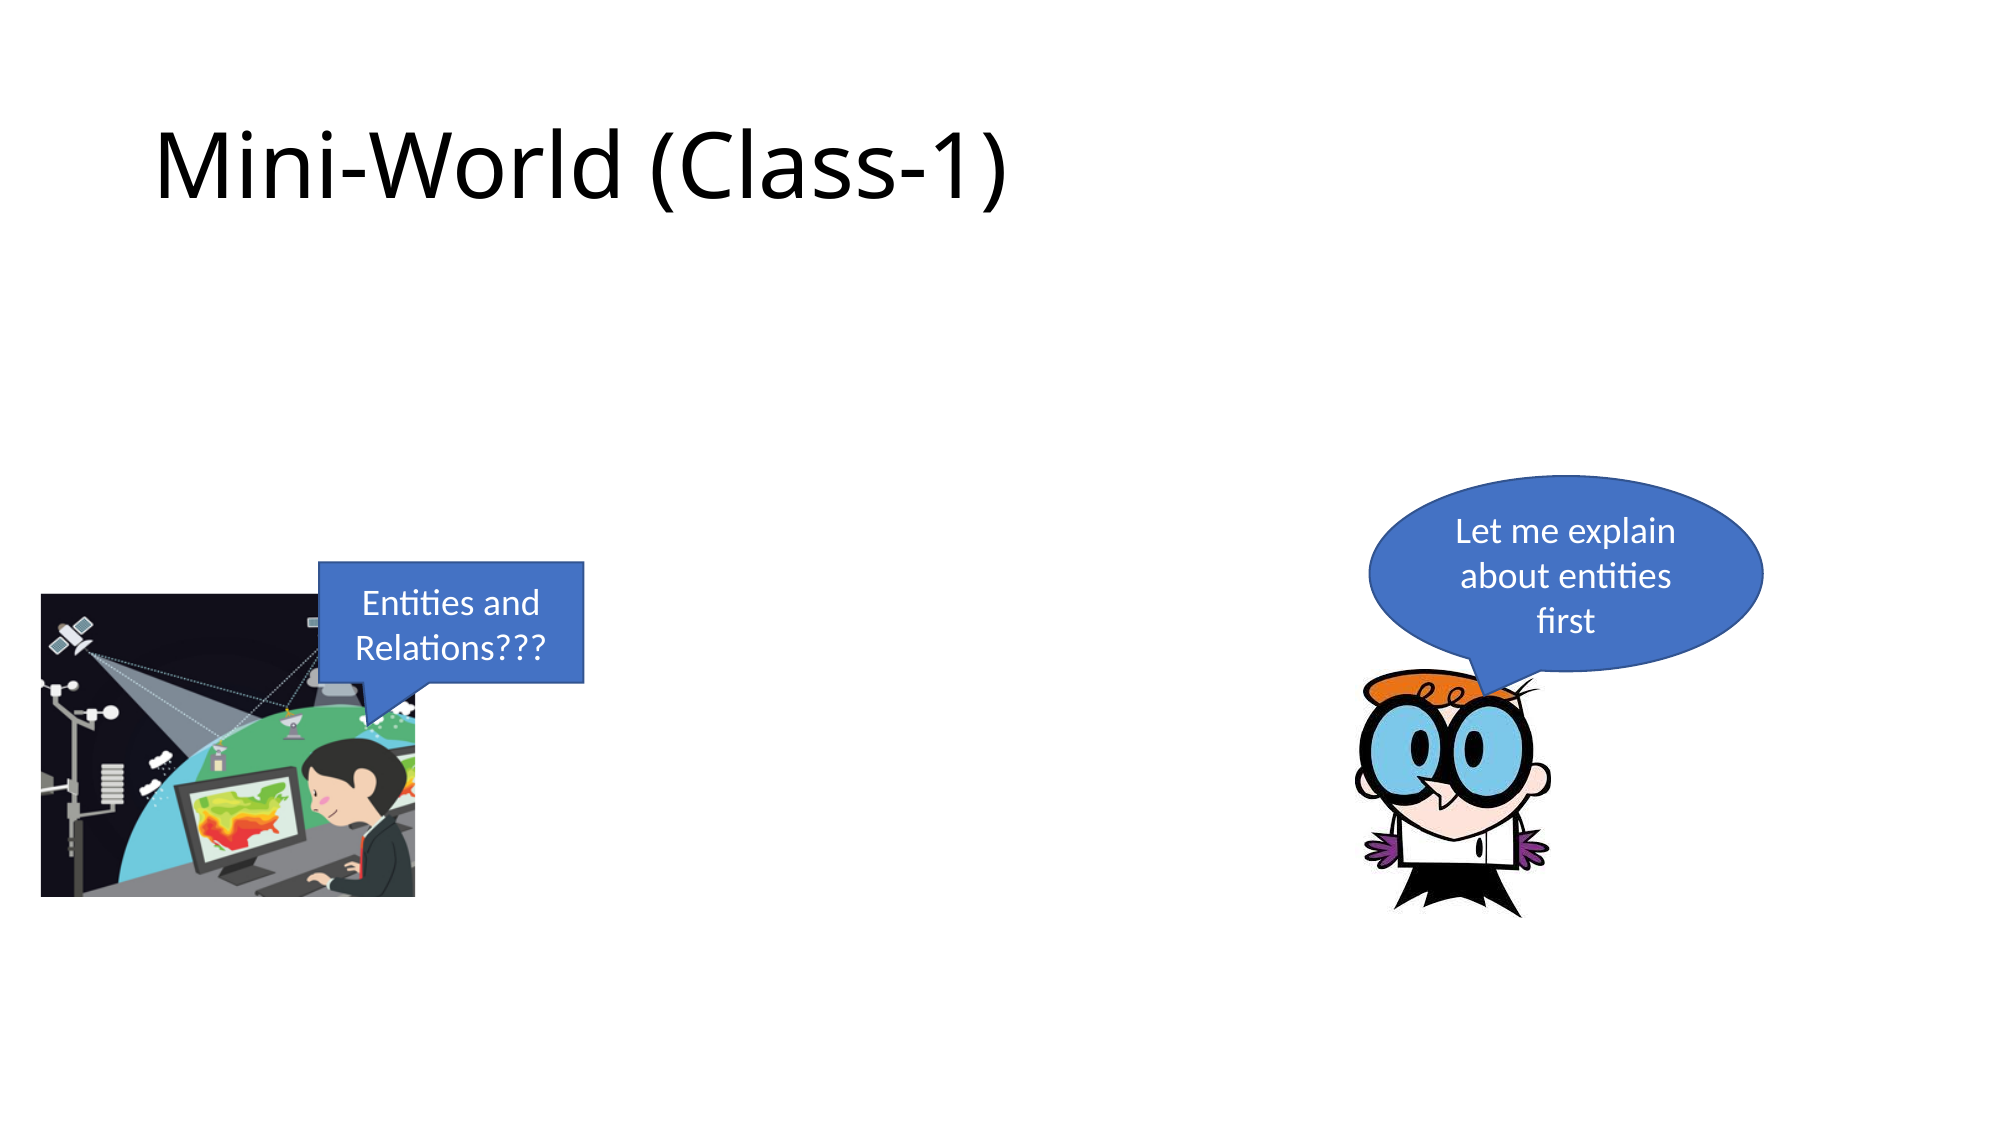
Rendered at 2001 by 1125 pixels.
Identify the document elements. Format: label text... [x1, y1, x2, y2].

text_box Let me explain about entities first [1368, 475, 1764, 673]
text_box Entities and Relations??? [318, 561, 585, 689]
picture [1355, 669, 1551, 918]
title Mini-World (Class-1) [137, 59, 1863, 278]
picture [40, 589, 422, 897]
